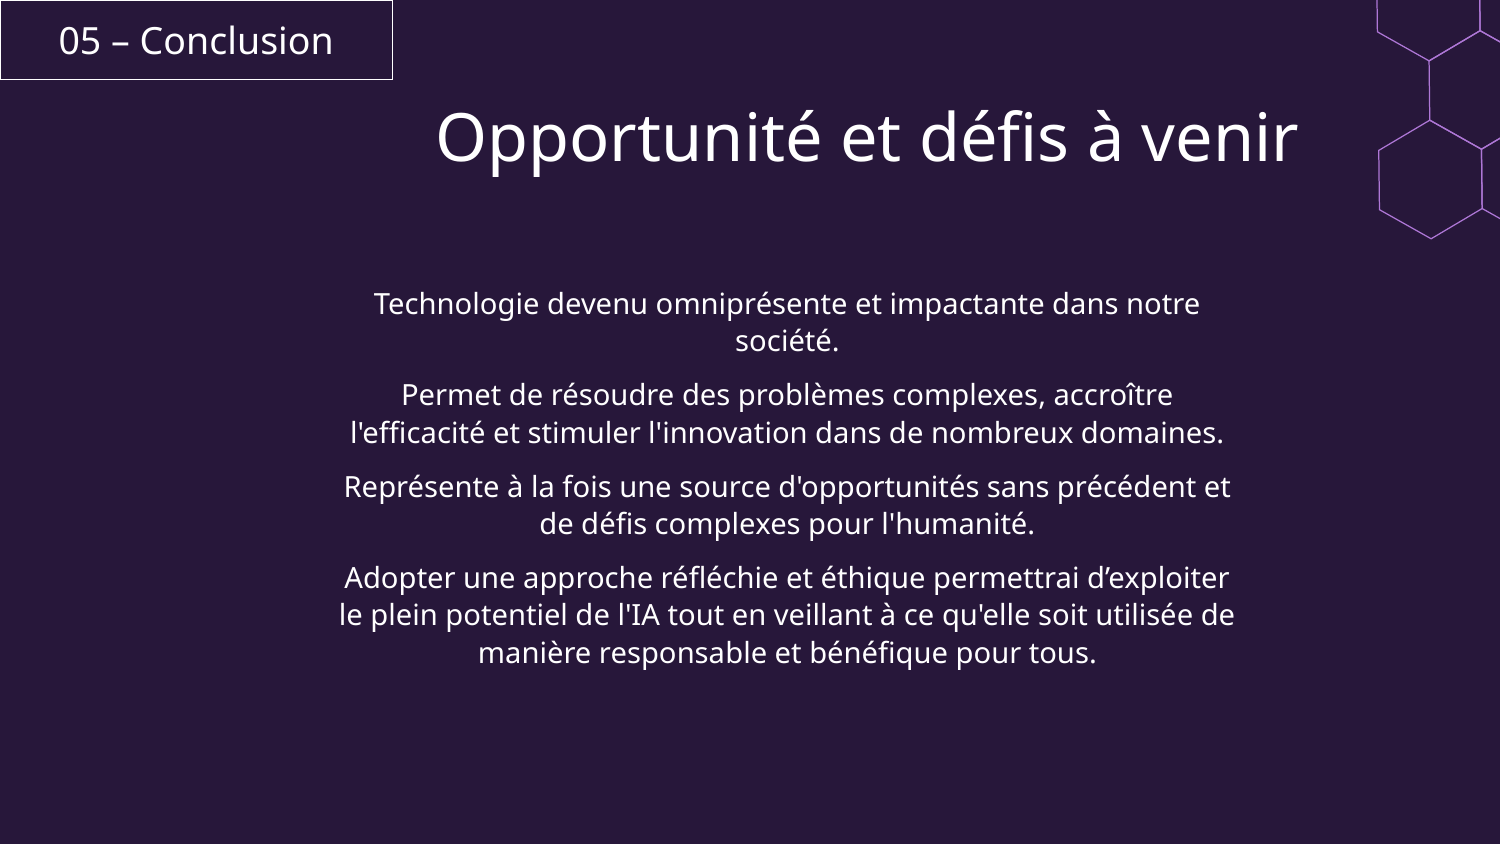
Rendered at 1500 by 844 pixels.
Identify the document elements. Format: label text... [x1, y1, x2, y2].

text_box Technologie devenu omniprésente et impactante dans notre société. Permet de résoudre des problèmes complexes, accroître l'efficacité et stimuler l'innovation dans de nombreux domaines. Représente à la fois une source d'opportunités sans précédent et de défis complexes pour l'humanité. Adopter une approche réfléchie et éthique permettrai d’exploiter le plein potentiel de l'IA tout en veillant à ce qu'elle soit utilisée de manière responsable et bénéfique pour tous. [240, 267, 1260, 727]
text_box 05 – Conclusion [0, 0, 393, 80]
text_box Opportunité et défis à venir [236, 79, 1500, 174]
